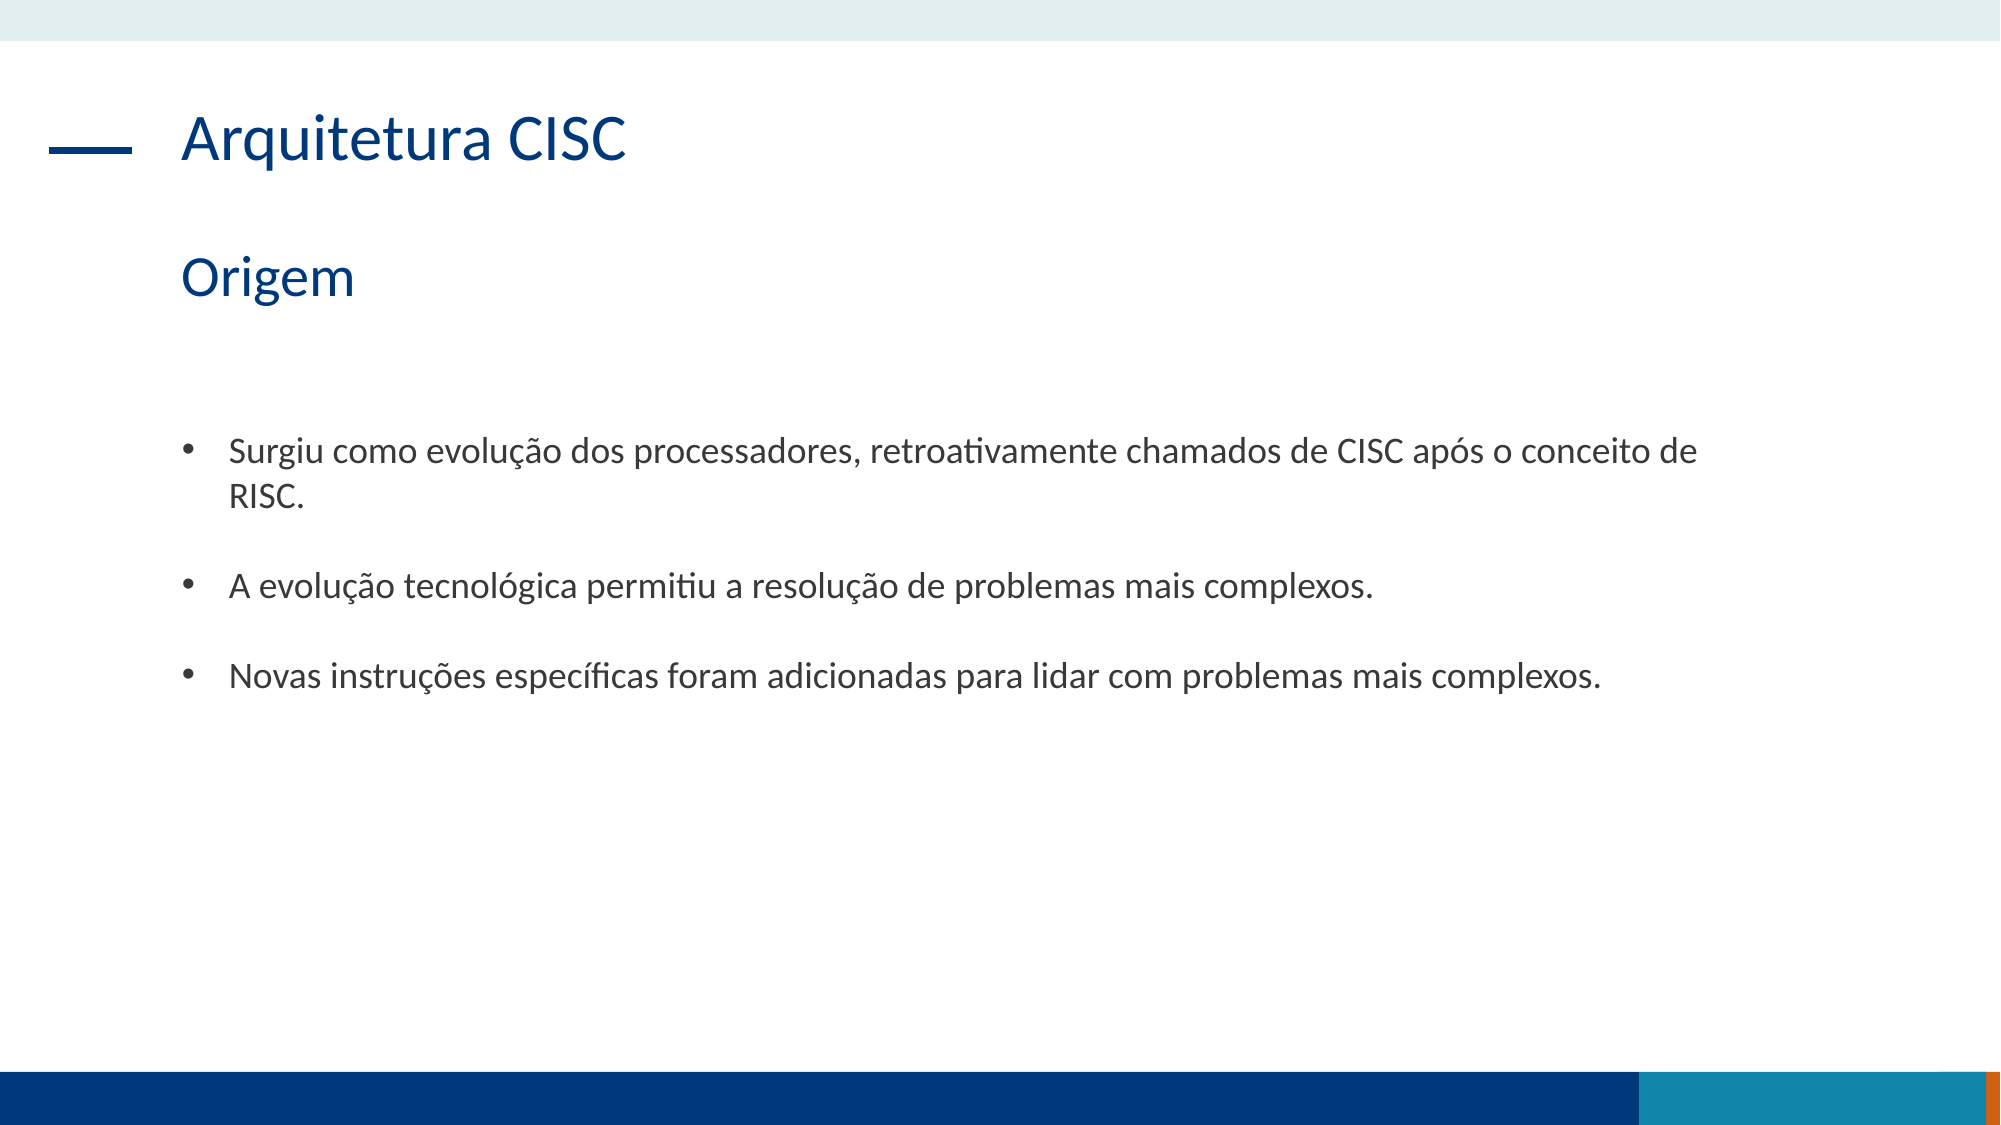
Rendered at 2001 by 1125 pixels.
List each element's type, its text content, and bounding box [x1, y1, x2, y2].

list Origem [167, 238, 1833, 380]
text_box Surgiu como evolução dos processadores, retroativamente chamados de CISC após o conceito de RISC. A evolução tecnológica permitiu a resolução de problemas mais complexos. Novas instruções específicas foram adicionadas para lidar com problemas mais complexos. [167, 418, 1732, 704]
list Arquitetura CISC [167, 95, 1833, 237]
